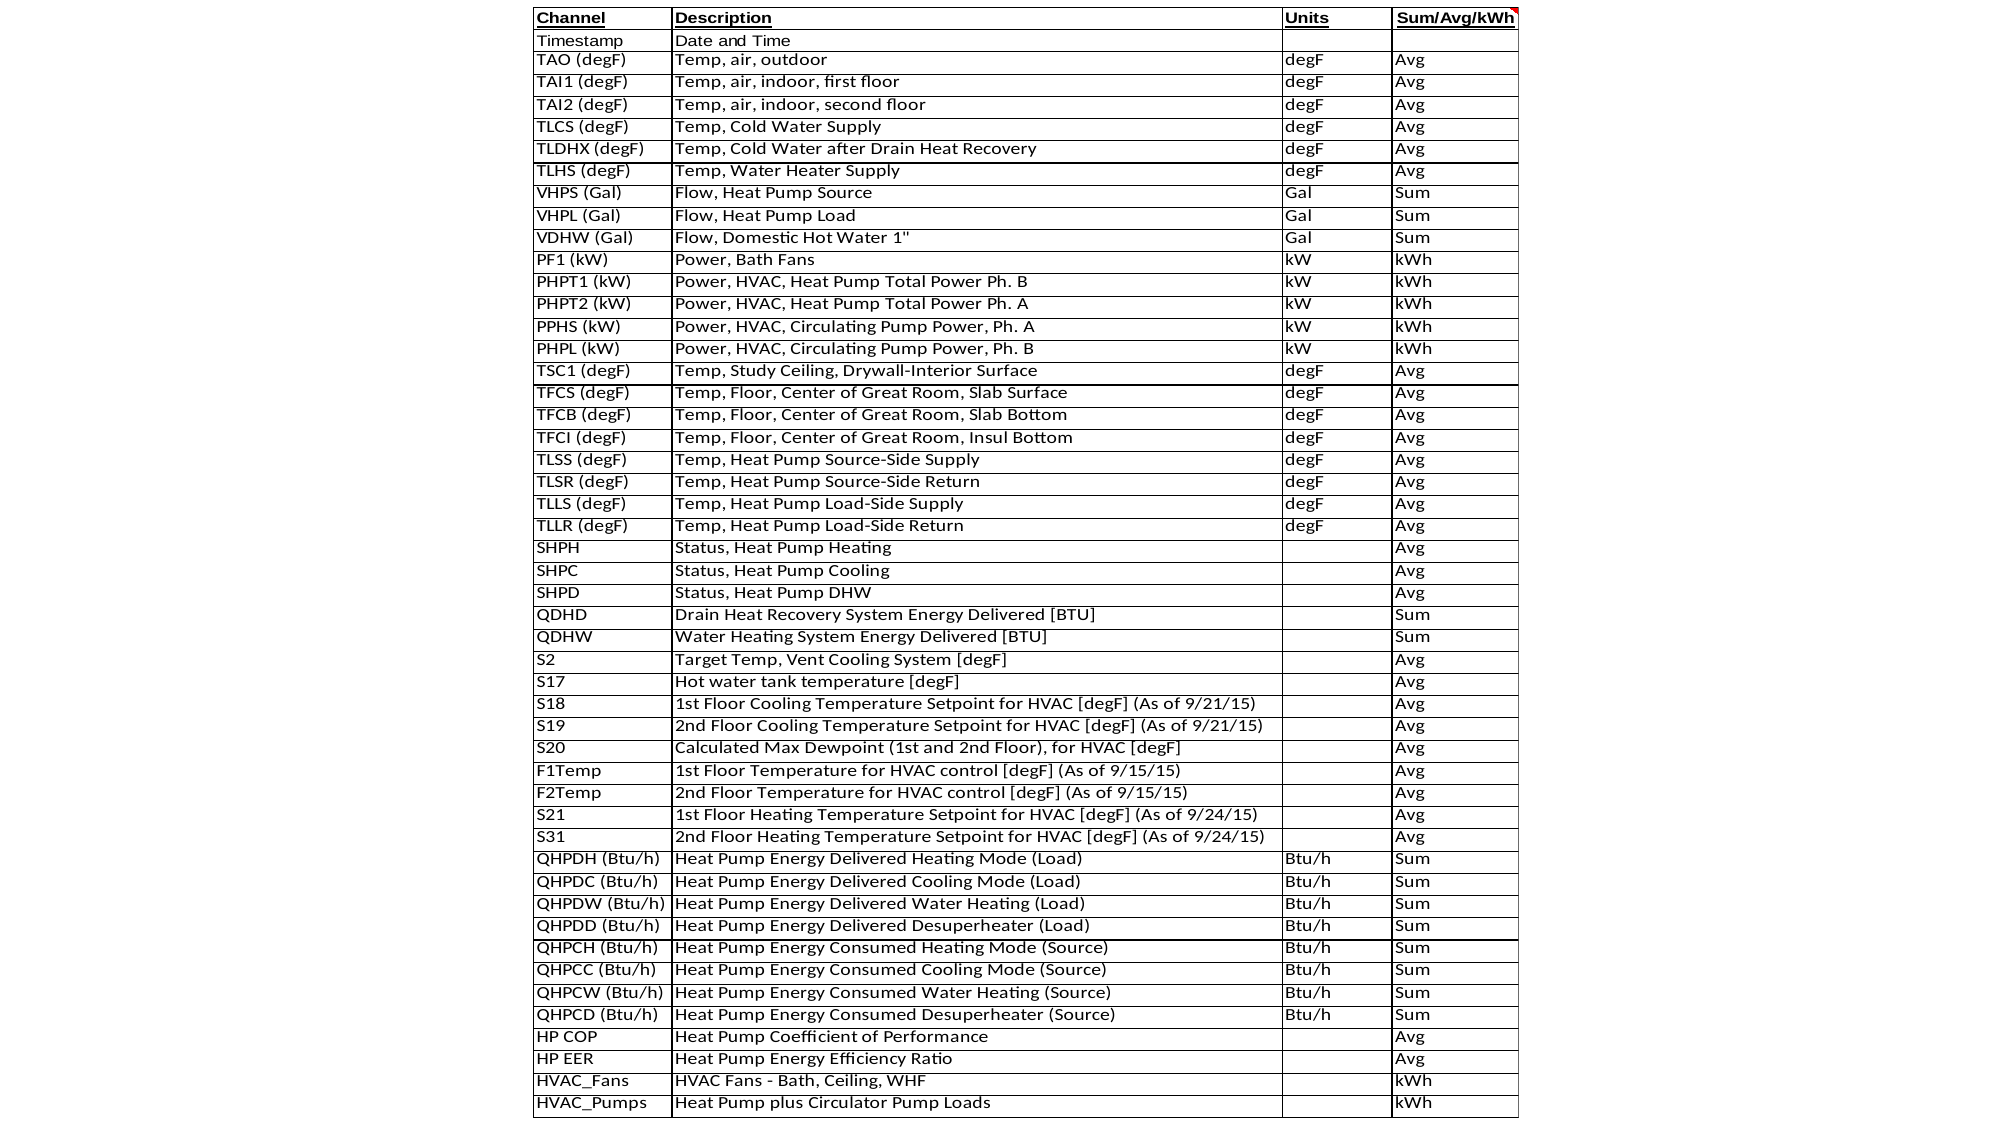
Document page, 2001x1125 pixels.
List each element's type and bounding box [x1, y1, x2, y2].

picture [532, 6, 1520, 1118]
